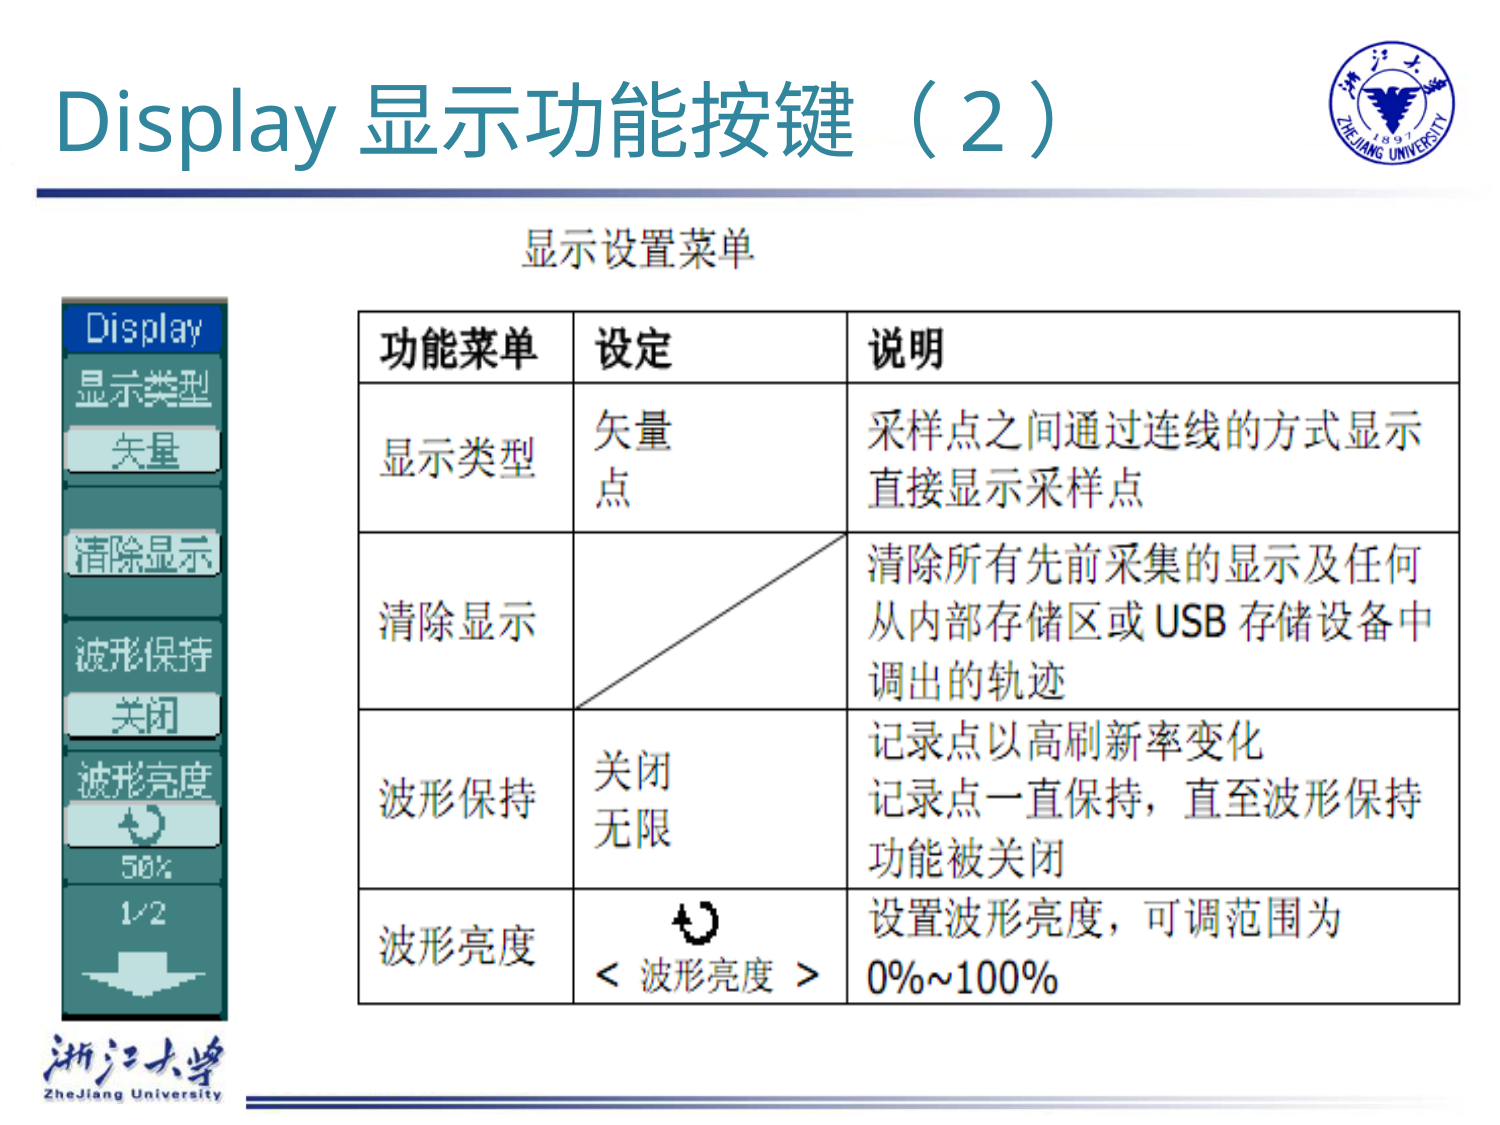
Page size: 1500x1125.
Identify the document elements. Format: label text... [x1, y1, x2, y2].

picture [0, 0, 1500, 1125]
title Display显示功能按键（2） [37, 39, 1188, 197]
